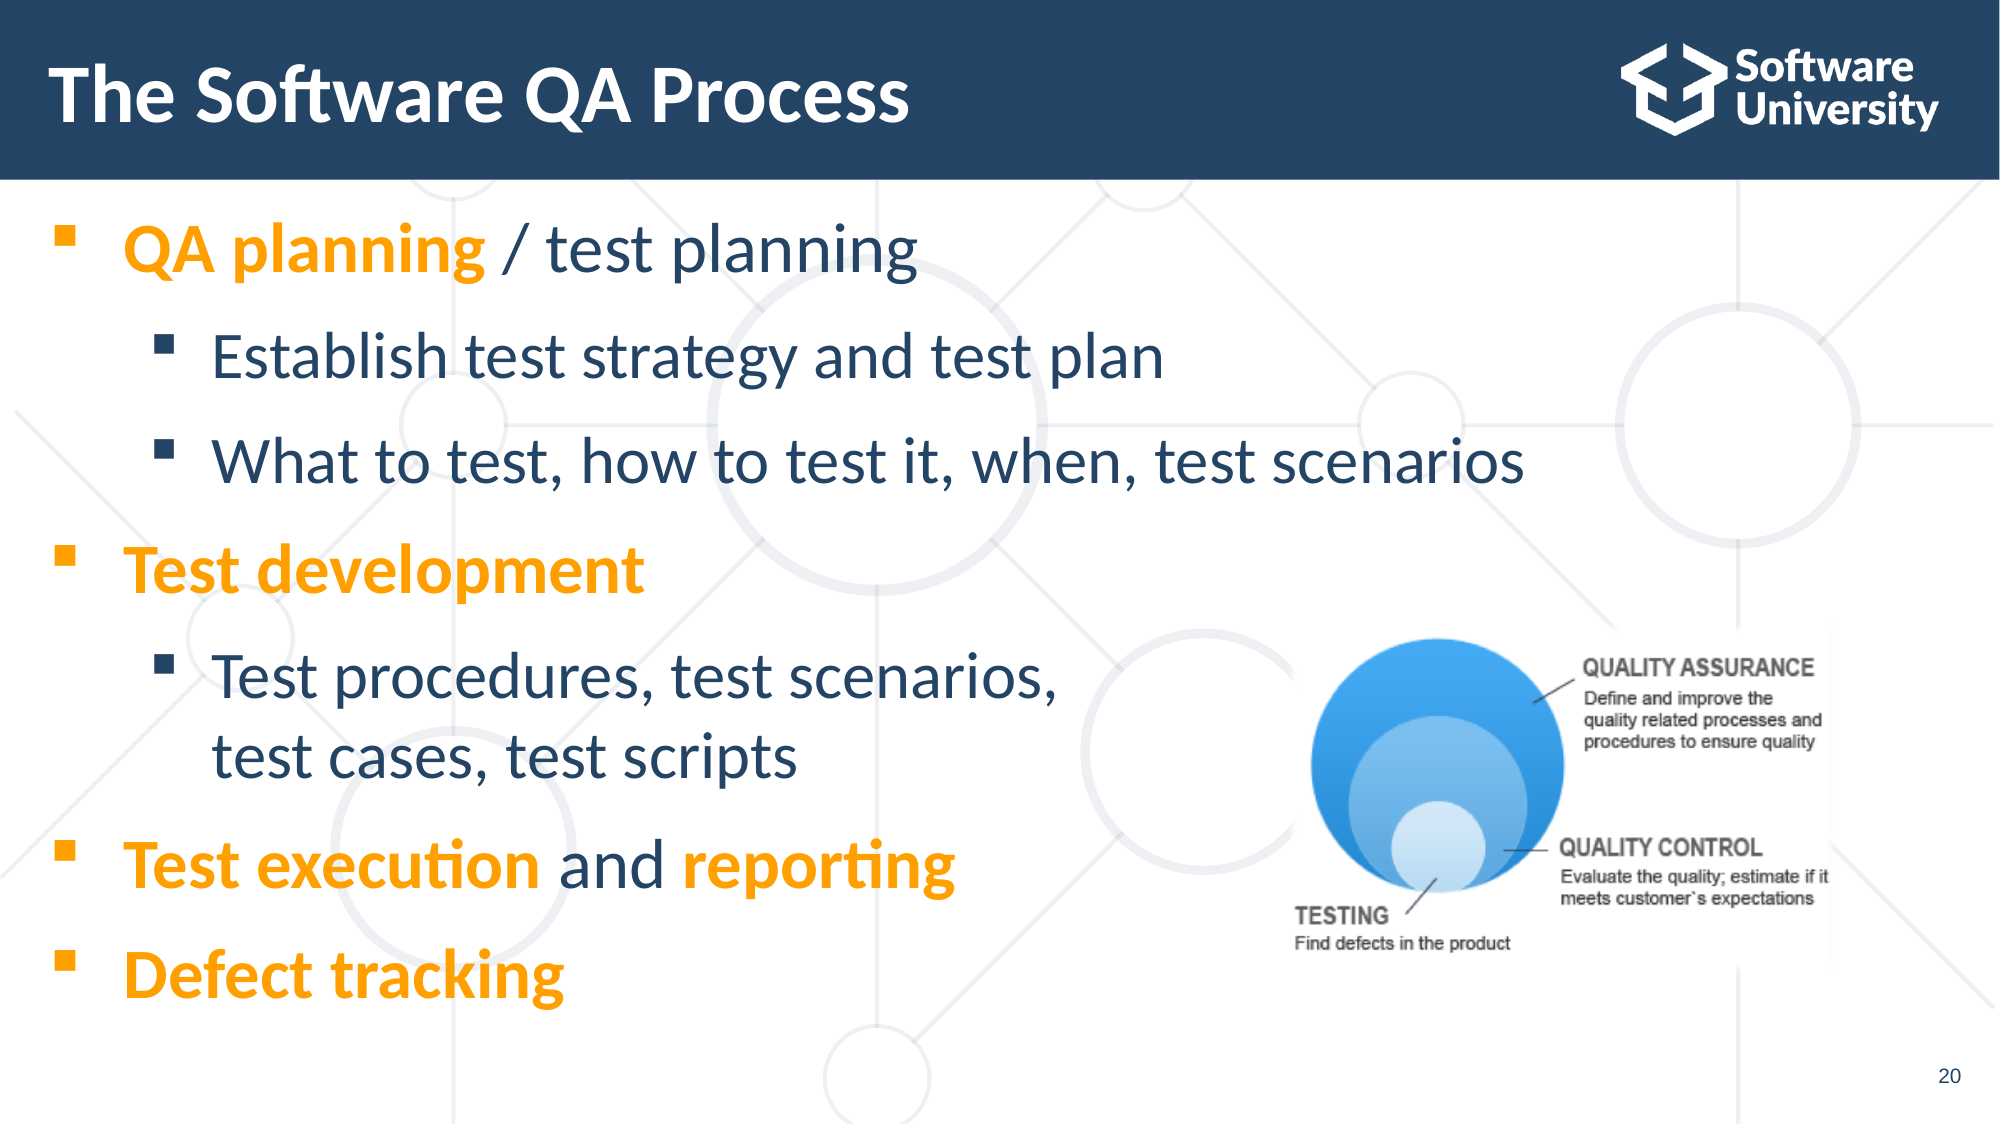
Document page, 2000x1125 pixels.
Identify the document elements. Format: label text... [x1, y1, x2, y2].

picture [1249, 587, 1872, 1008]
title The Software QA Process [31, 16, 1591, 162]
picture [1621, 43, 1939, 136]
slide_number 20 [1896, 1049, 1968, 1101]
list QA planning / test planning Establish test strategy and test plan What to test, how to test it, when, test scenarios Test development Test procedures, test scenarios, test cases, test scripts Test execution and reporting Defect tracking [31, 196, 1970, 1101]
